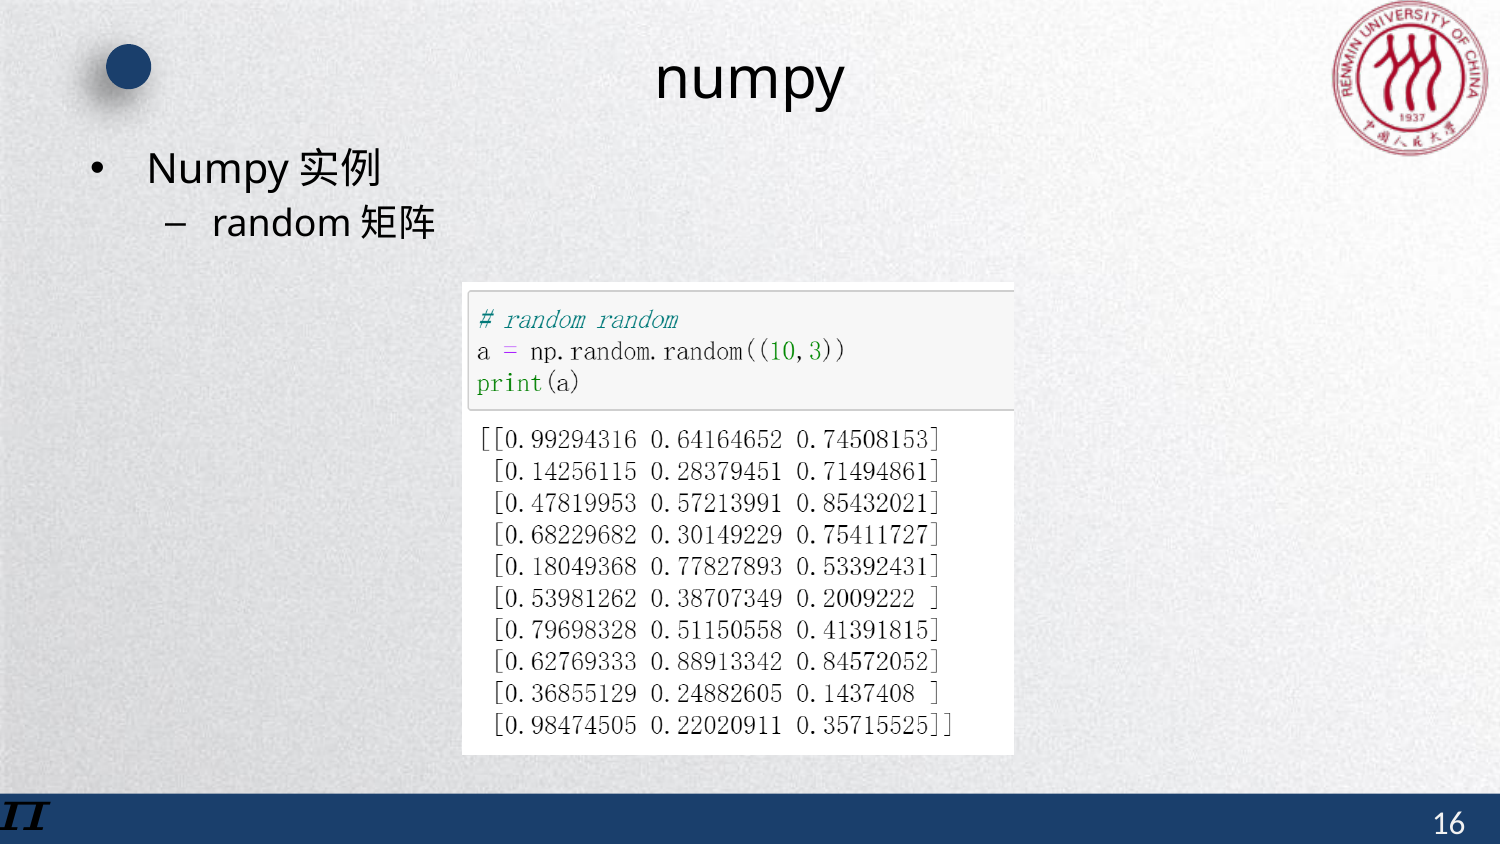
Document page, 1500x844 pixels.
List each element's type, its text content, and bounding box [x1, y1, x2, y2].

list Numpy实例 random矩阵 [75, 134, 1425, 781]
title numpy [75, 33, 1425, 116]
picture [0, 0, 1500, 793]
